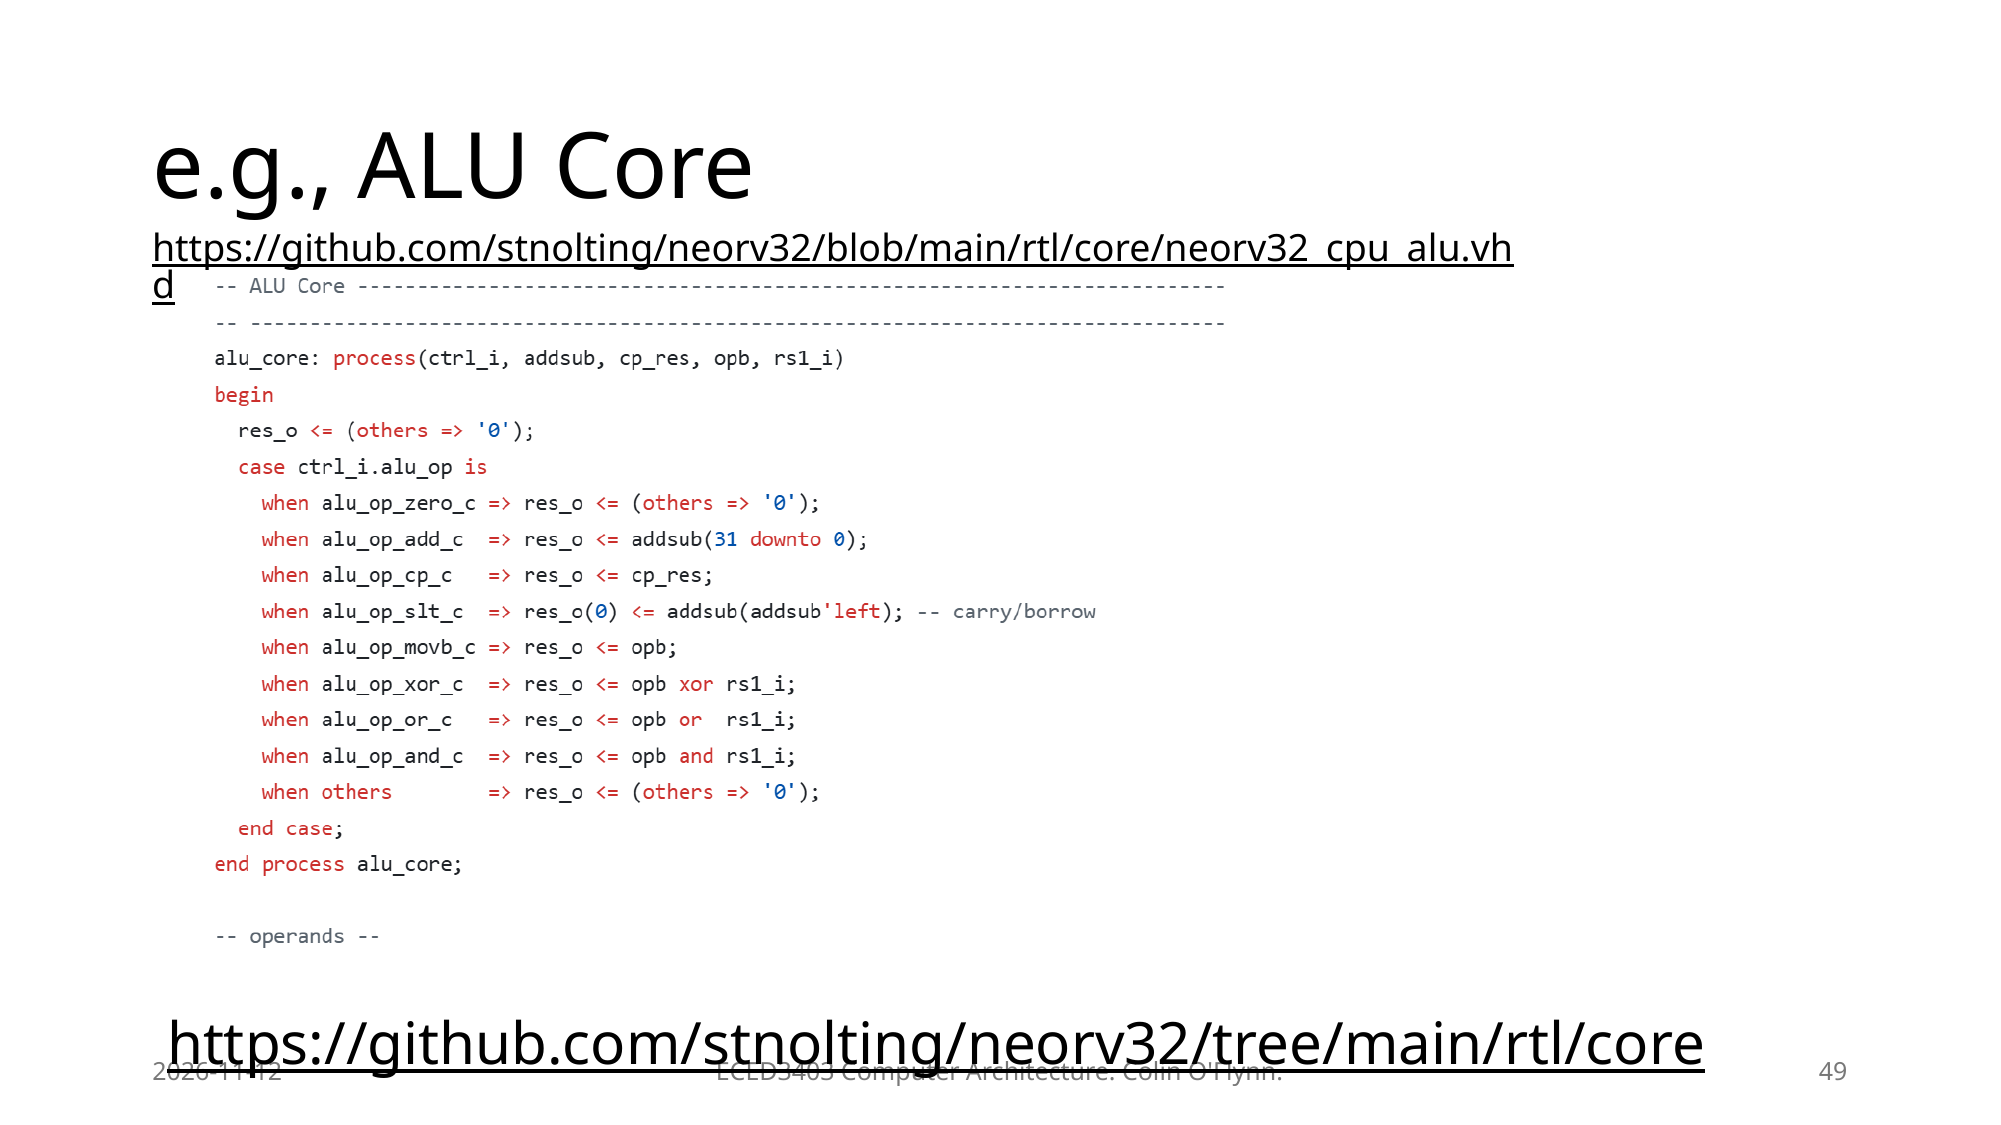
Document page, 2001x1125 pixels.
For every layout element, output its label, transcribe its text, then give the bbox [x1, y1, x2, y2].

title e.g., ALU Core [137, 59, 1863, 278]
text_box https://github.com/stnolting/neorv32/blob/main/rtl/core/neorv32_cpu_alu.vhd [137, 216, 1531, 328]
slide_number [137, 1042, 588, 1103]
slide_number 49 [1412, 1042, 1863, 1103]
footer ECED3403 Computer Architecture. Colin O'Flynn. [662, 1042, 1338, 1103]
picture [145, 246, 1224, 959]
list https://github.com/stnolting/neorv32/tree/main/rtl/core [152, 999, 1877, 1116]
